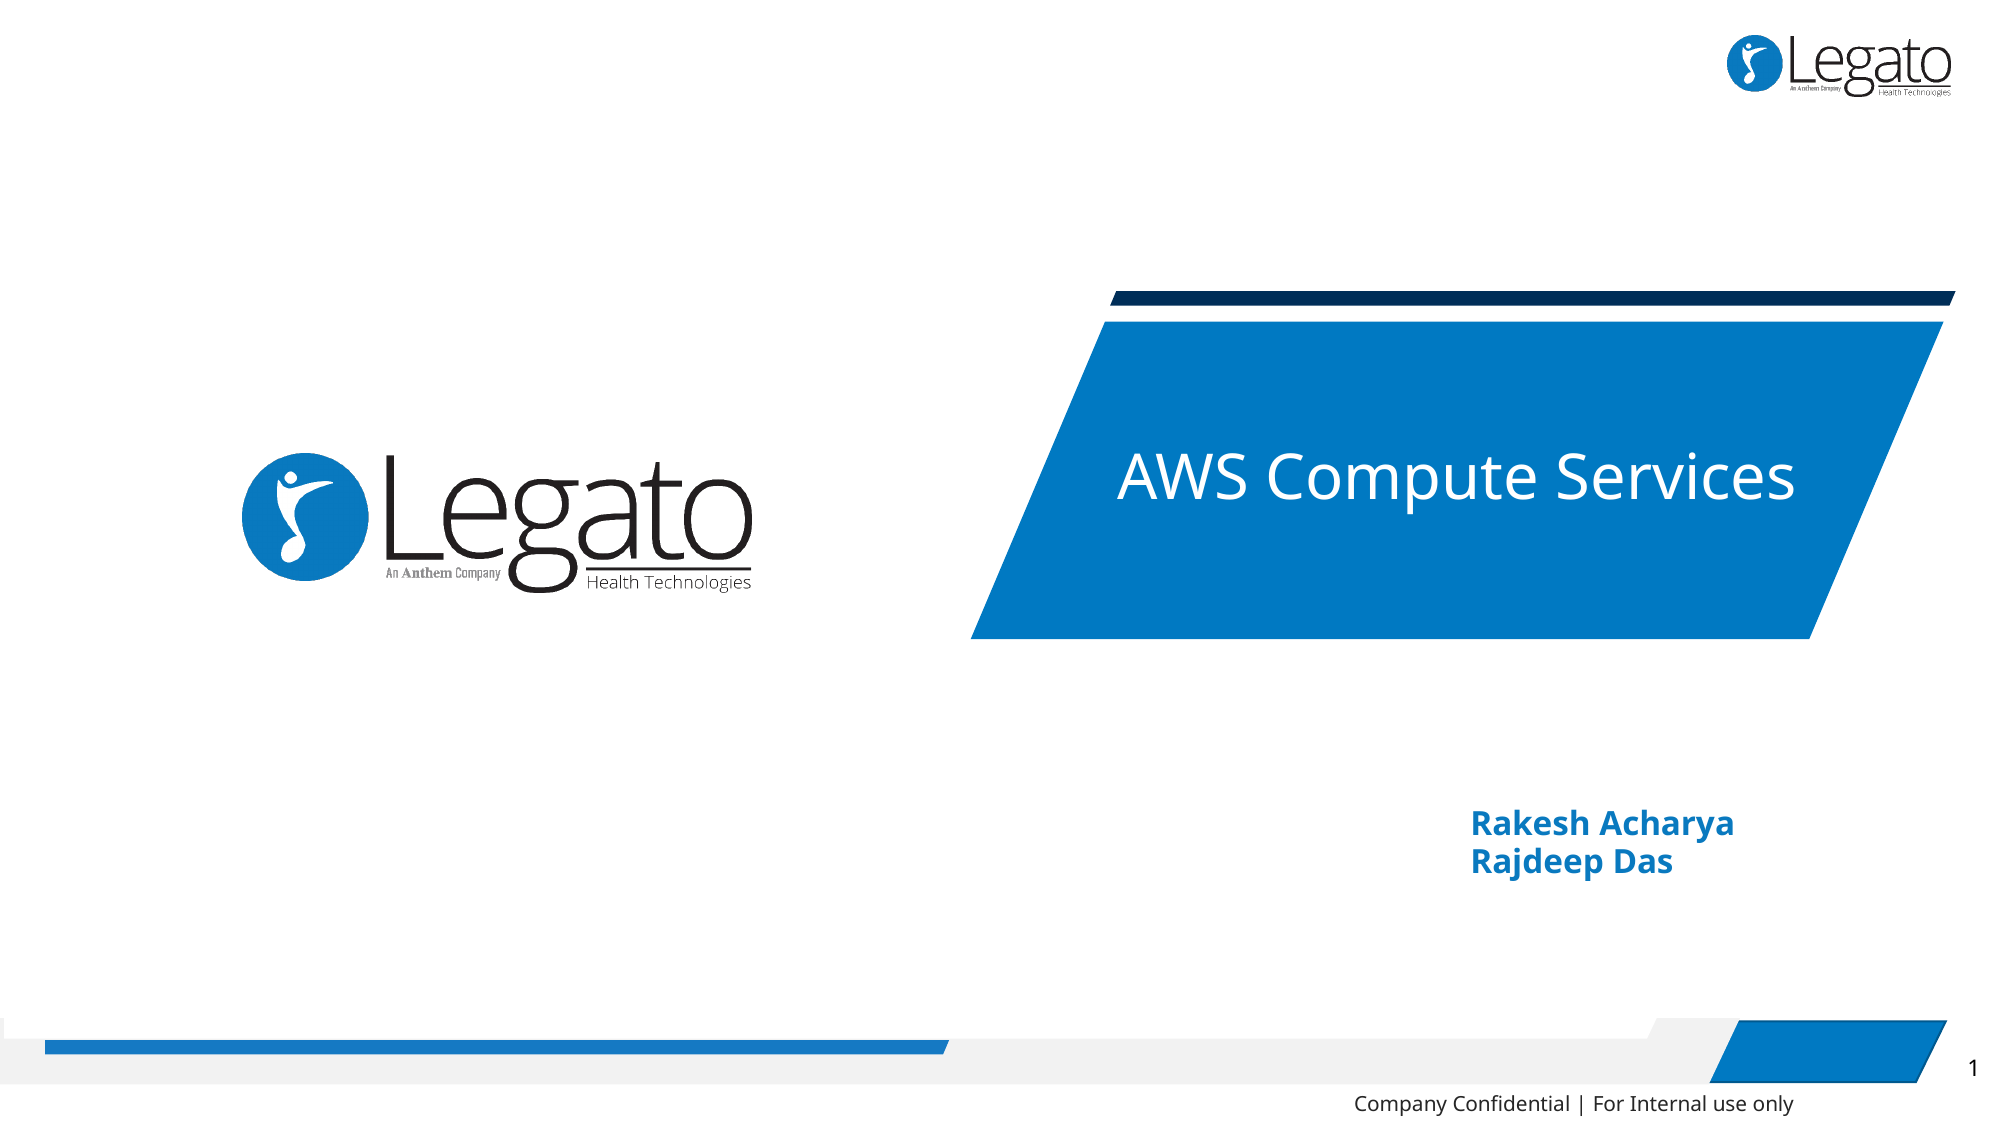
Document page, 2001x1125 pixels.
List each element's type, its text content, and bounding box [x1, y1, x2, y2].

picture [242, 453, 752, 593]
list AWS Compute Services [1085, 437, 1815, 523]
slide_number 1 [1919, 1038, 1996, 1100]
picture [1727, 35, 1951, 97]
list Rakesh Acharya [1455, 799, 1814, 837]
list Rajdeep Das [1455, 837, 1814, 877]
